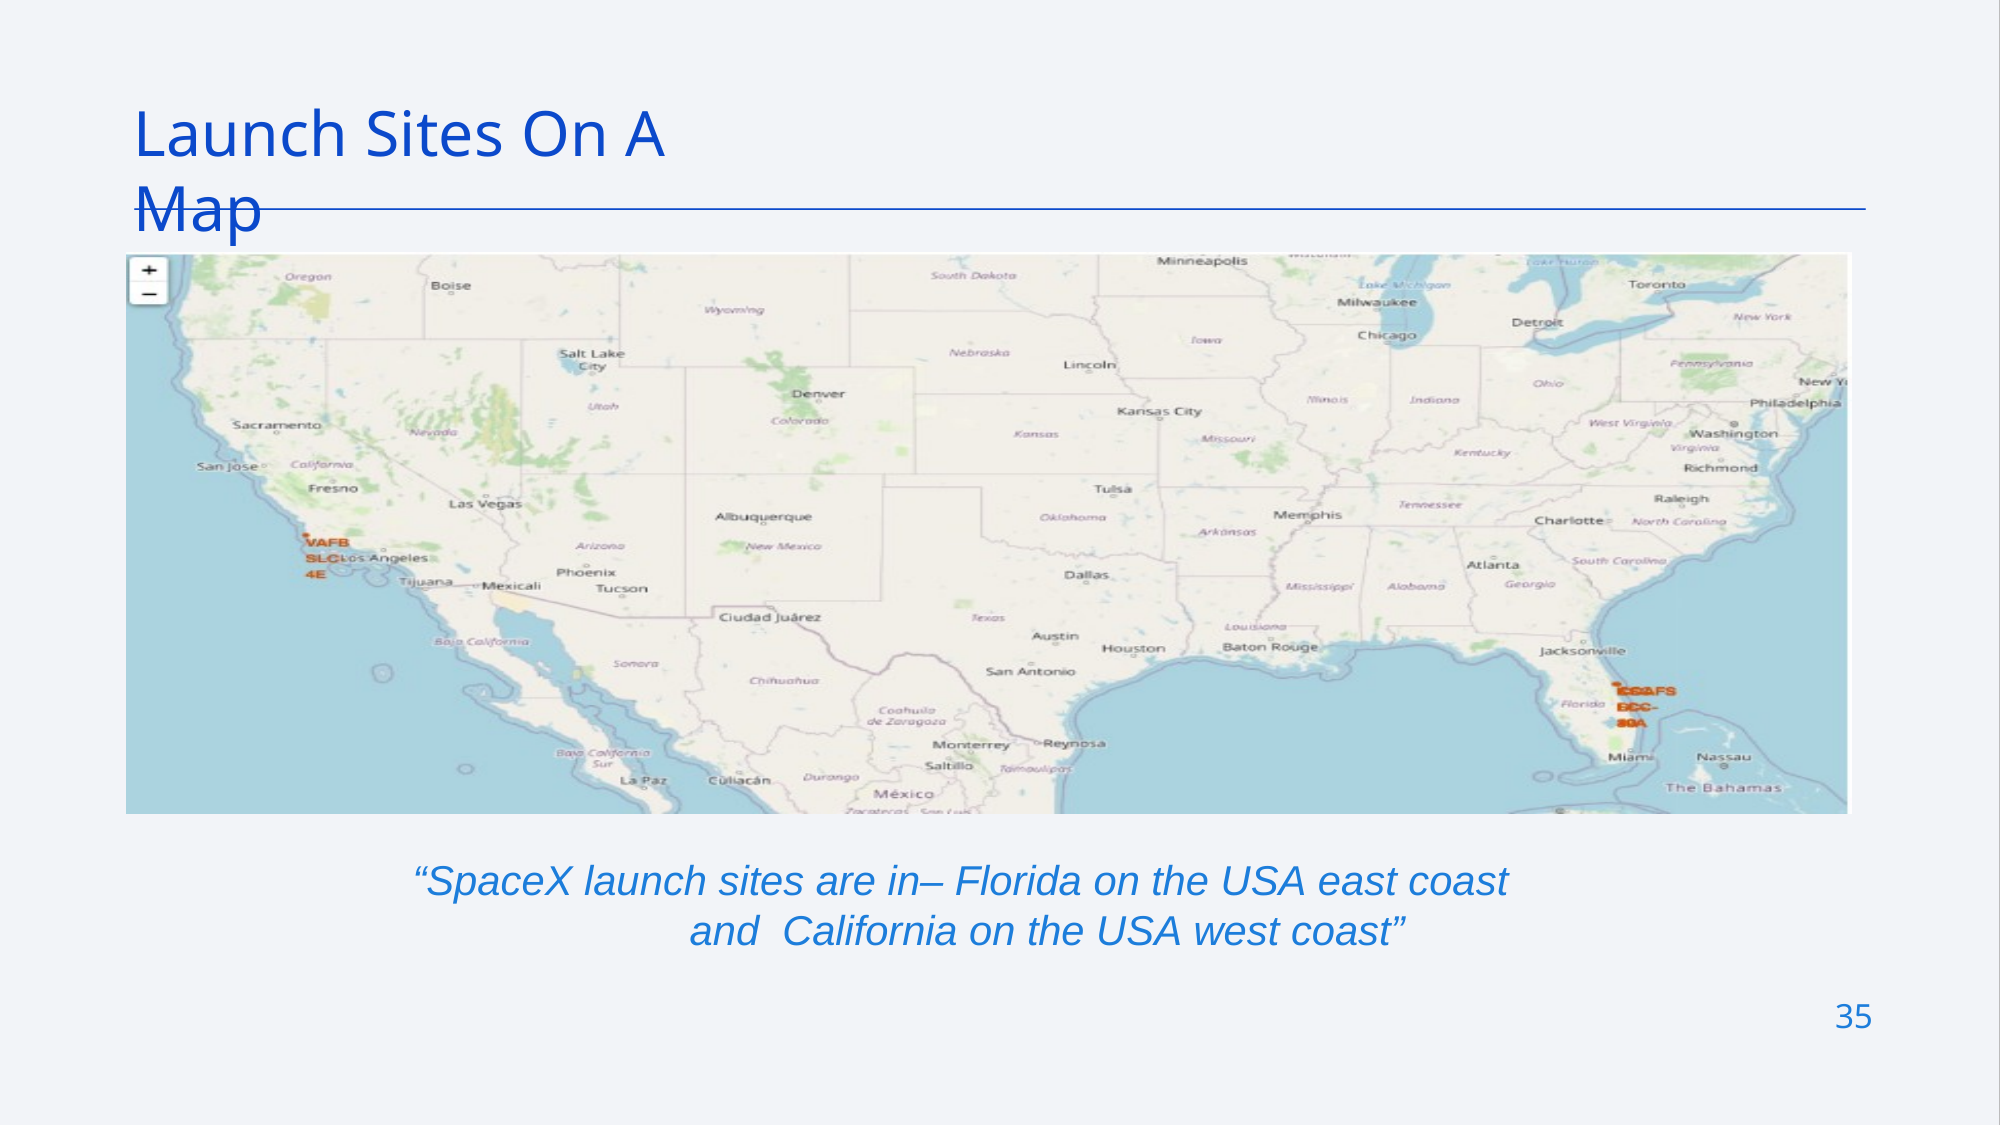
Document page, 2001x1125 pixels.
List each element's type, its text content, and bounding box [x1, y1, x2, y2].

title Launch Sites On A Map [131, 90, 797, 249]
slide_number 35 [1828, 1005, 1879, 1125]
text_box “SpaceX launch sites are in– Florida on the USA east coast and California on the USA west coast” [410, 852, 1589, 955]
picture [0, 0, 2000, 1125]
